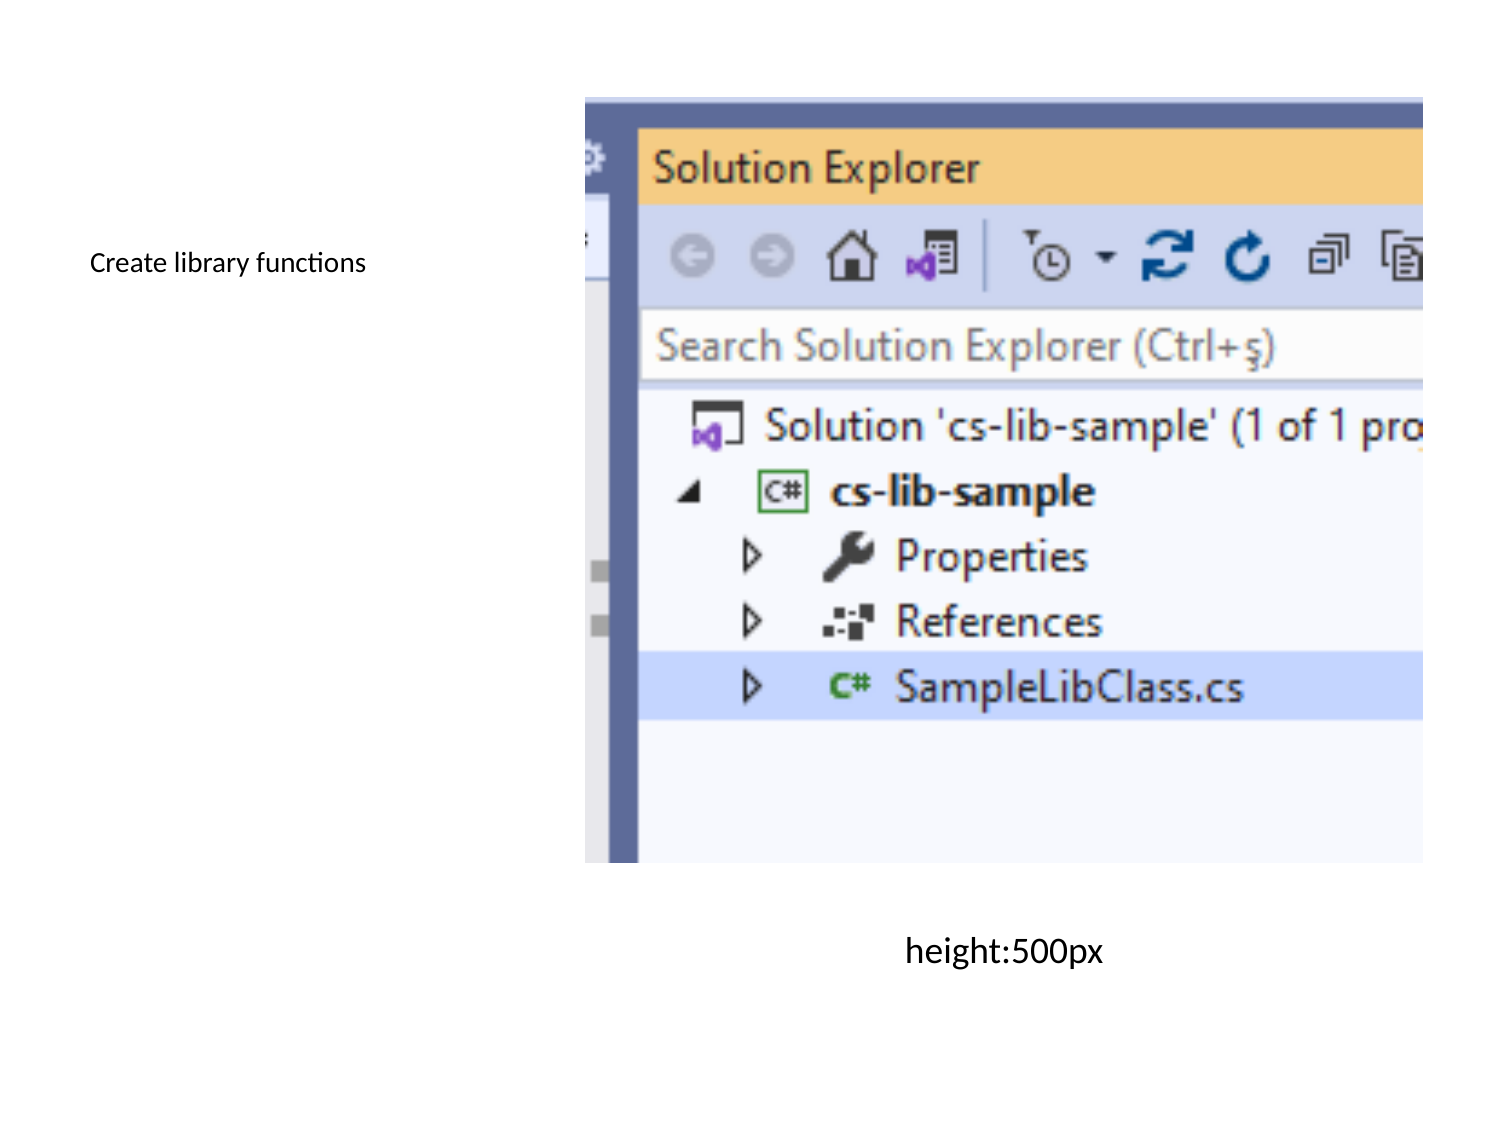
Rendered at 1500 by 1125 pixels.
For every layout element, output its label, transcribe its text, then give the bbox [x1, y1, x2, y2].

list Create library functions [75, 235, 569, 1005]
text_box height:500px [585, 918, 1423, 1003]
picture [585, 97, 1424, 863]
